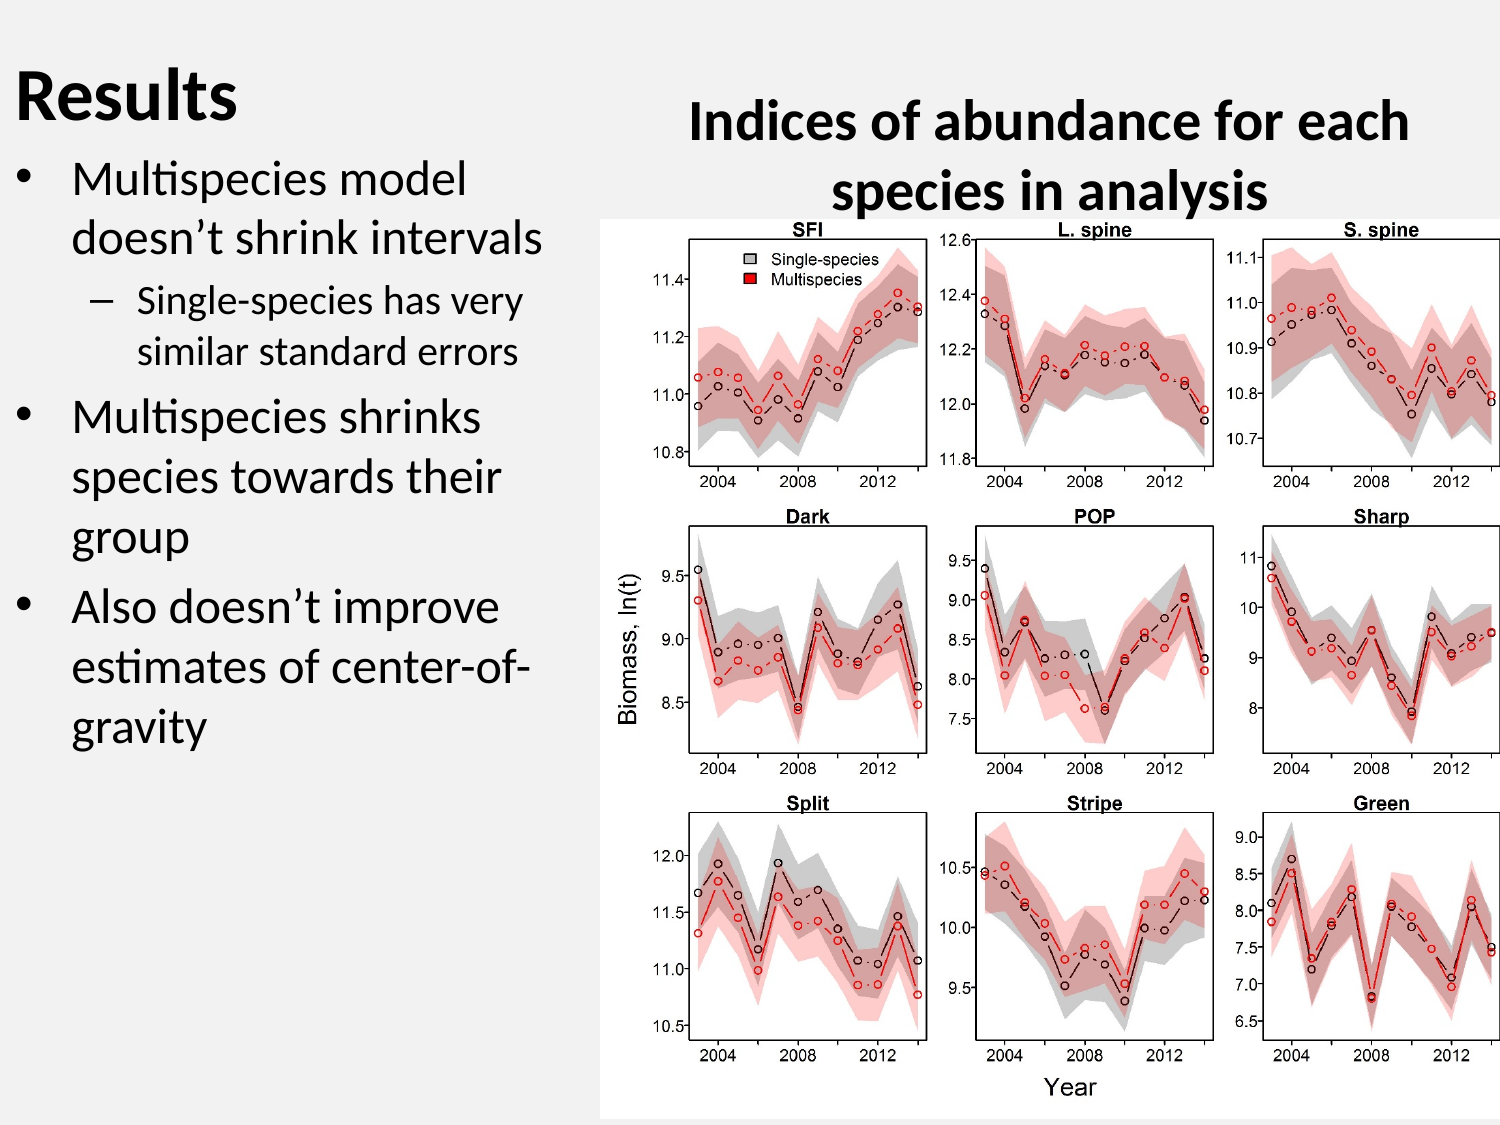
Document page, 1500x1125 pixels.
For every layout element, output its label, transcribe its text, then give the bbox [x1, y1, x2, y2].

picture [599, 218, 1500, 1120]
text_box Indices of abundance for each species in analysis [599, 74, 1500, 218]
list Results Multispecies model doesn’t shrink intervals Single-species has very similar standard errors Multispecies shrinks species towards their group Also doesn’t improve estimates of center-of-gravity [0, 37, 575, 1088]
